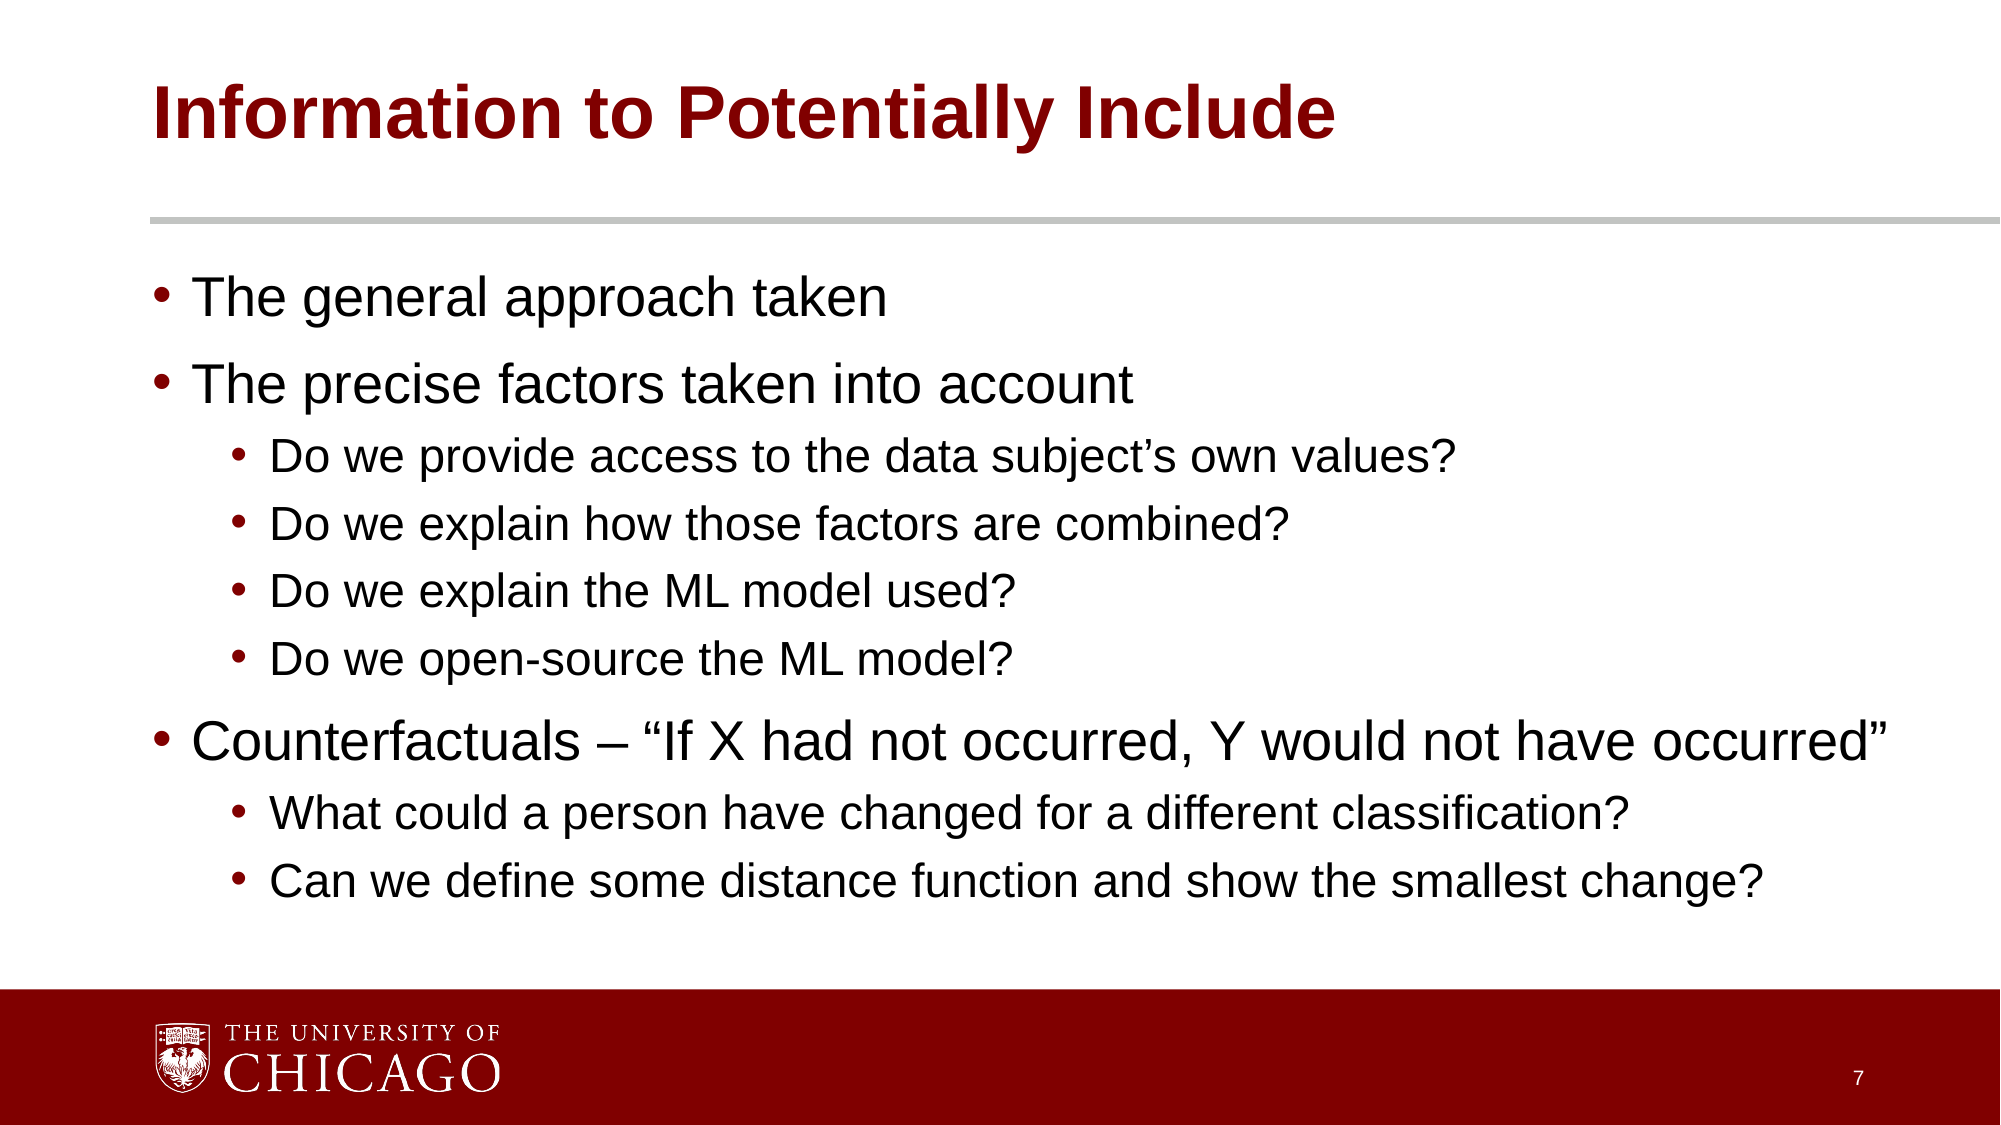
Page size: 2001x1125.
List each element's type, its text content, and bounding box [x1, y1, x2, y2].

list The general approach taken The precise factors taken into account Do we provide access to the data subject’s own values? Do we explain how those factors are combined? Do we explain the ML model used? Do we open-source the ML model? Counterfactuals – “If X had not occurred, Y would not have occurred” What could a person have changed for a different classification? Can we define some distance function and show the smallest change? [137, 253, 1904, 936]
slide_number 7 [1412, 1046, 1880, 1107]
title Information to Potentially Include [137, 0, 1863, 218]
